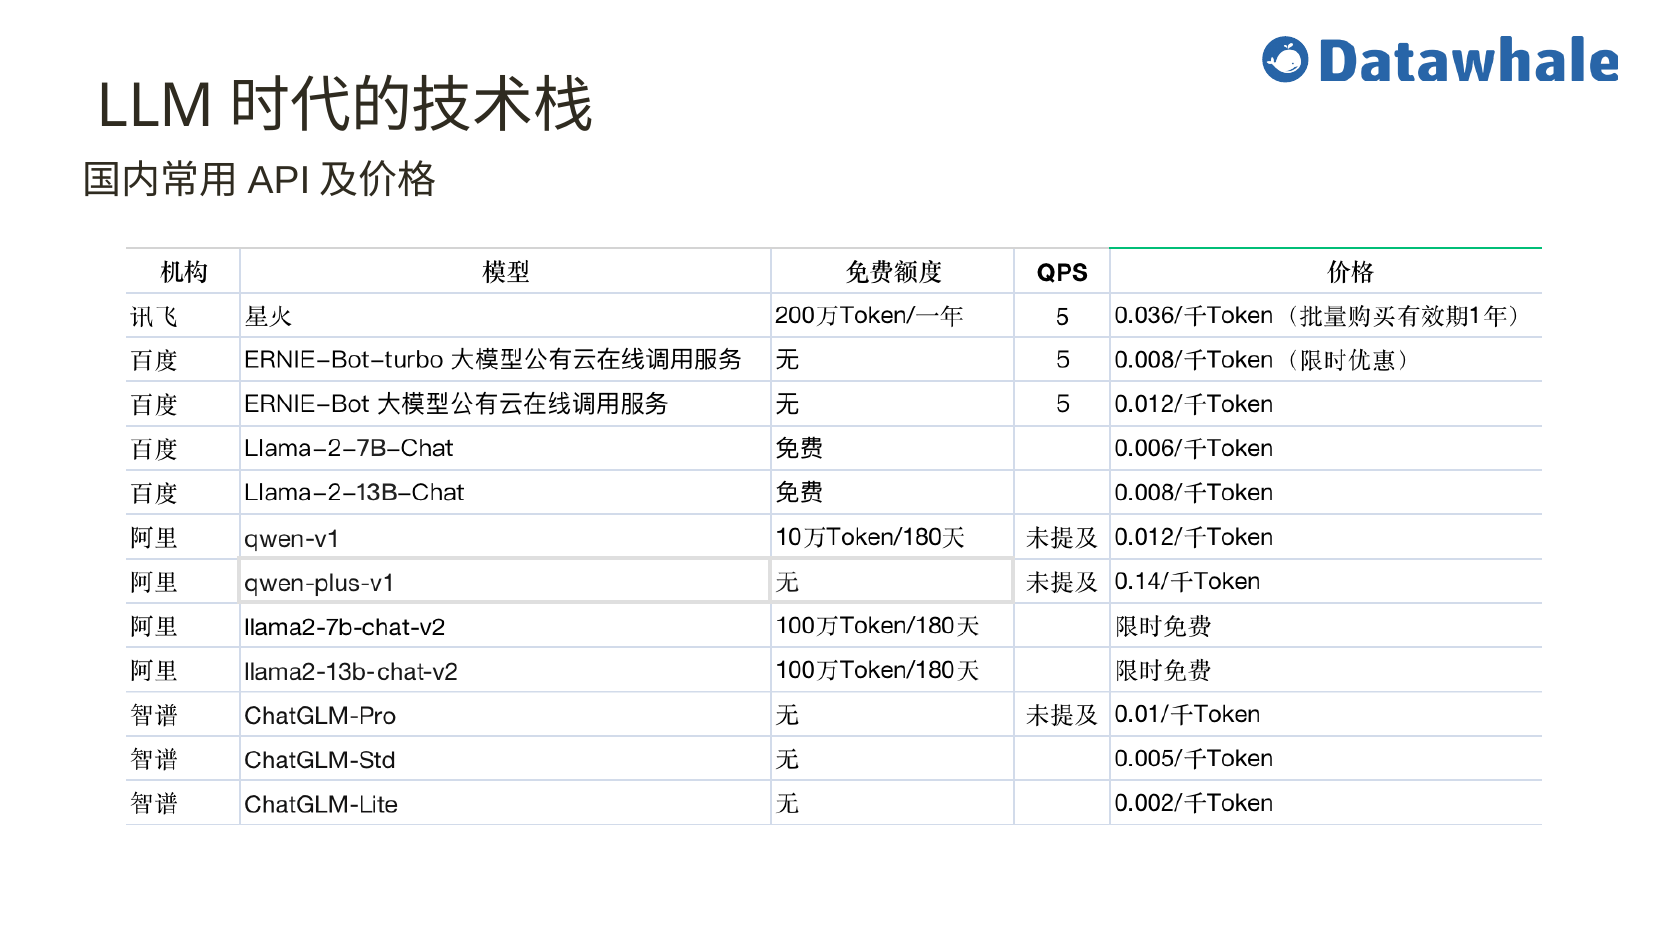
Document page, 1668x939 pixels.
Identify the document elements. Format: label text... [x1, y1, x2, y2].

text_box LLM时代的技术栈 [93, 62, 598, 143]
text_box 国内常用API及价格 [78, 151, 441, 205]
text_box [1262, 36, 1618, 83]
picture [125, 247, 1542, 825]
